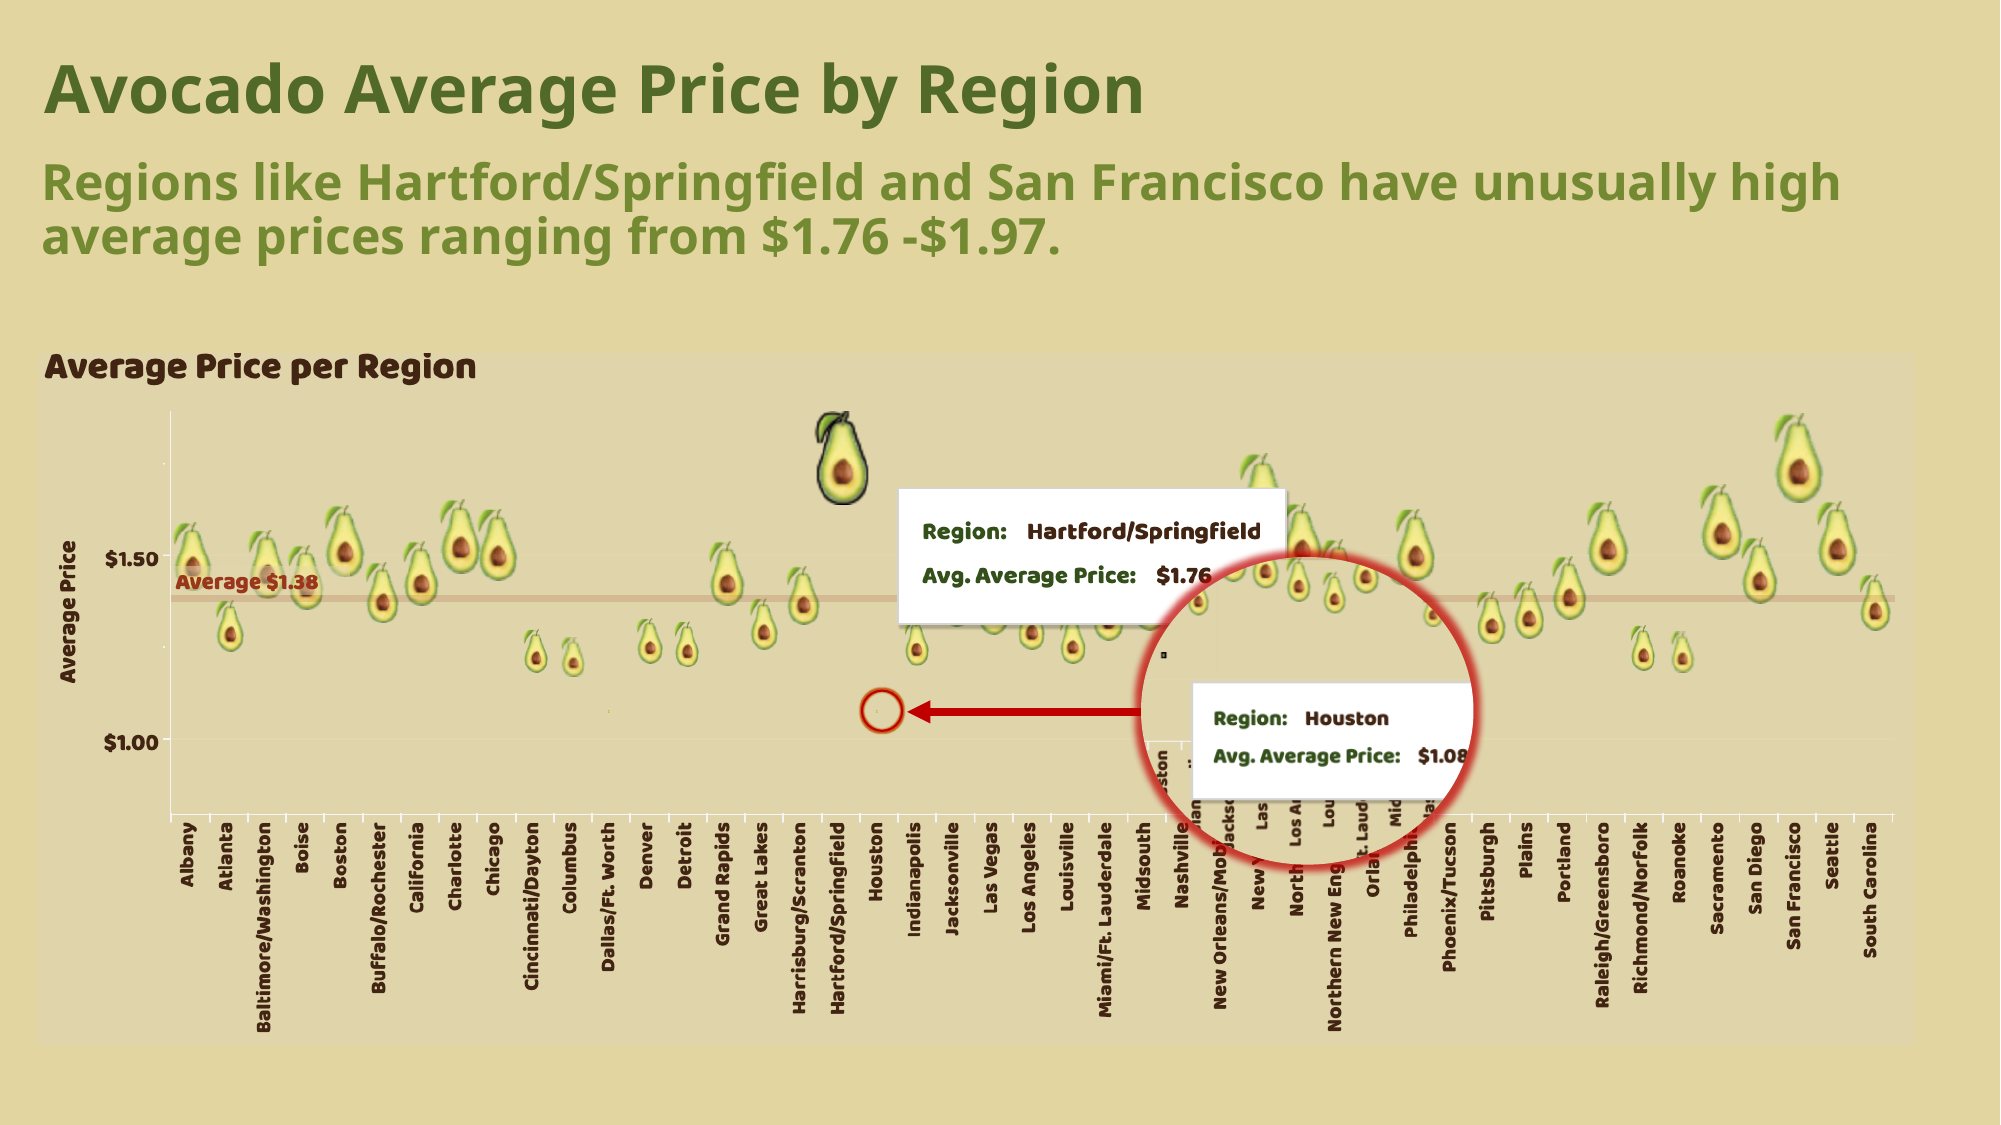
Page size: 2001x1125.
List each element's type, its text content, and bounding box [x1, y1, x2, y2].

list Regions like Hartford/Springfield and San Francisco have unusually high average prices ranging from $1.76 -$1.97. [26, 149, 1871, 1075]
picture [38, 353, 1914, 1046]
title Avocado Average Price by Region [29, 22, 1206, 135]
